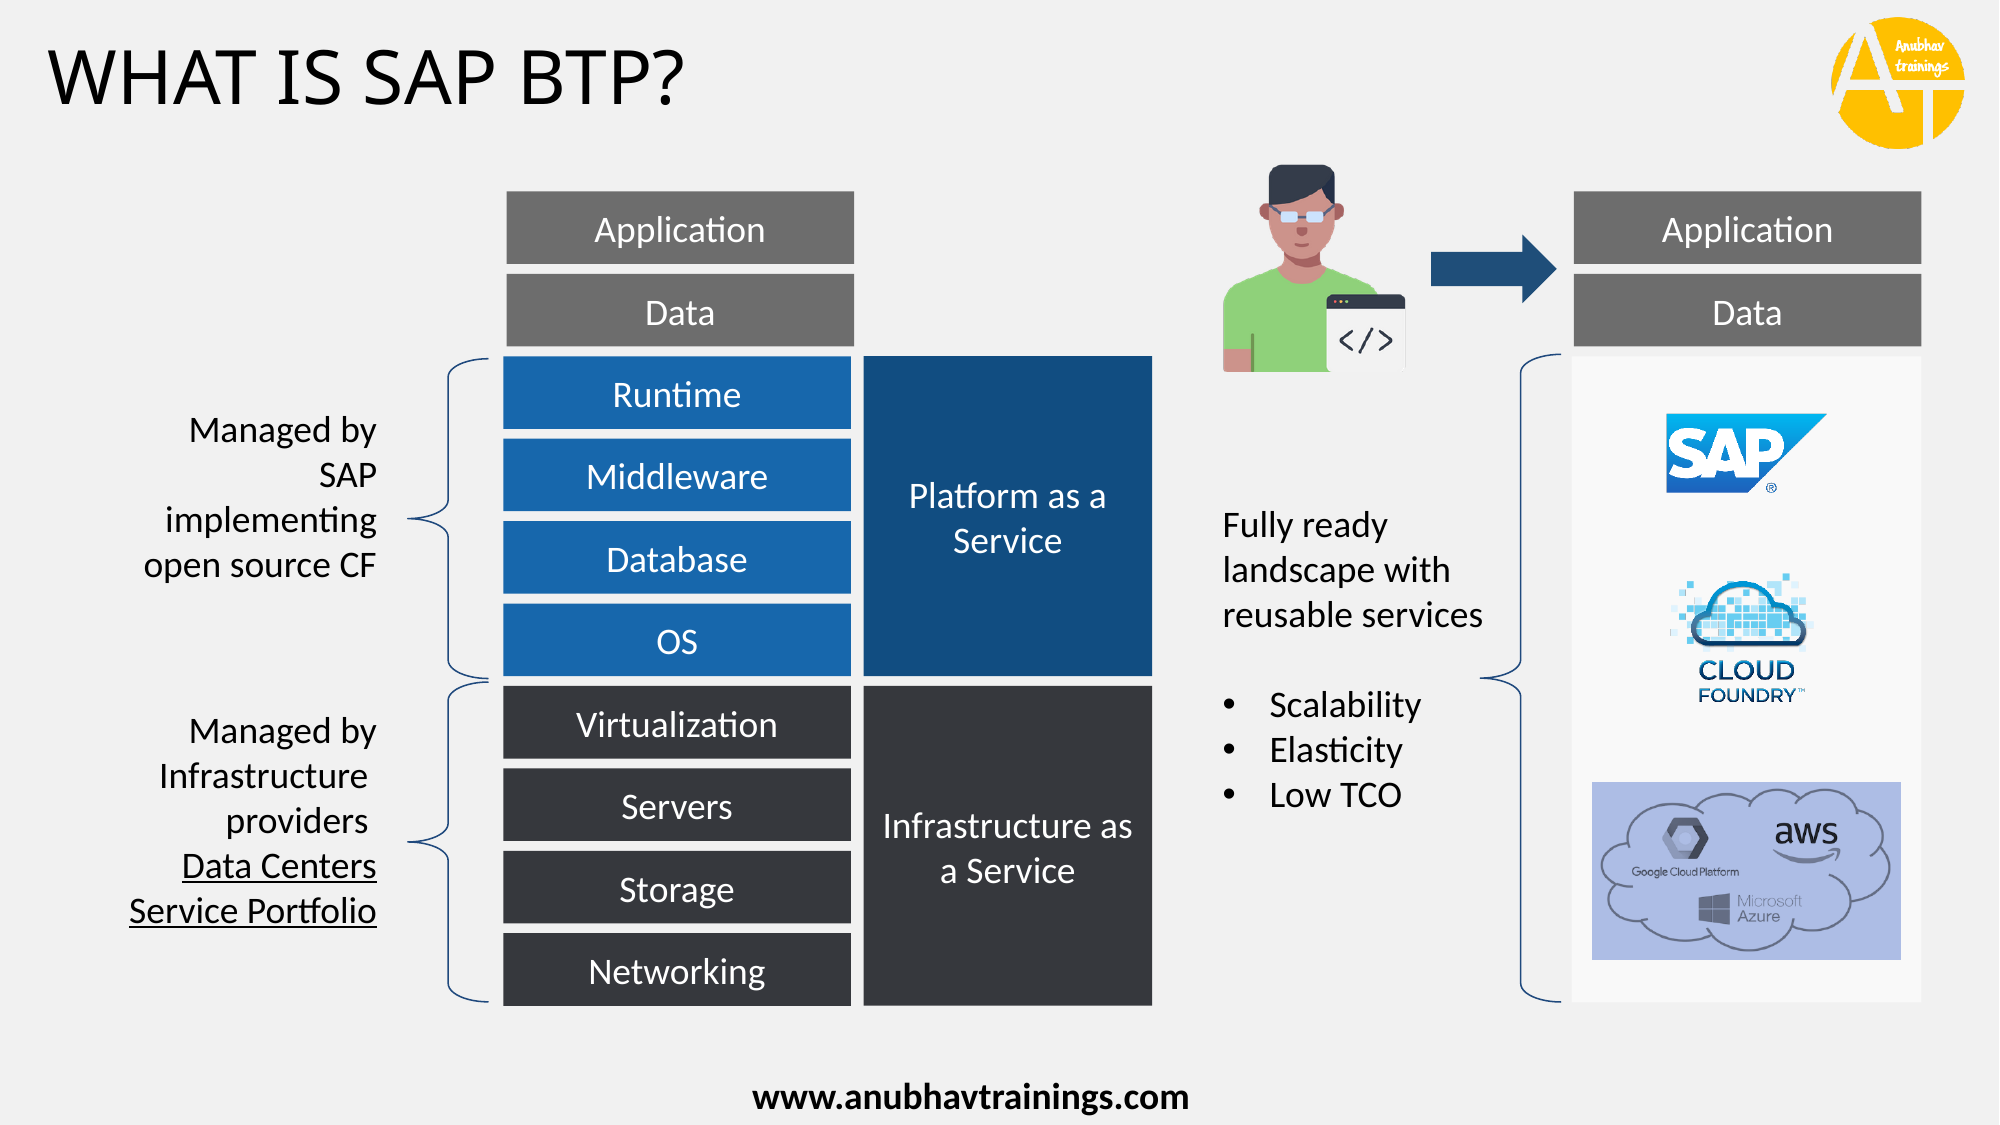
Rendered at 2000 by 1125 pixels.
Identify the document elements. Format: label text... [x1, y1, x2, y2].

text_box Fully ready landscape with reusable services Scalability Elasticity Low TCO [1207, 492, 1520, 868]
text_box [407, 358, 489, 679]
picture [1818, 8, 1972, 160]
text_box [1431, 234, 1557, 304]
picture [1197, 163, 1406, 372]
text_box [407, 682, 489, 1002]
text_box Managed by SAP implementing open source CF [112, 397, 393, 593]
text_box Managed by Infrastructure providers Data Centers Service Portfolio [112, 698, 393, 939]
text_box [1571, 356, 1922, 1003]
text_box [1480, 354, 1562, 1002]
text_box www.anubhavtrainings.com [737, 1064, 1319, 1125]
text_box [503, 685, 1153, 1006]
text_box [503, 355, 1153, 677]
text_box WHAT IS SAP BTP? [27, 16, 1813, 133]
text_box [506, 191, 855, 347]
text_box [1573, 191, 1922, 347]
